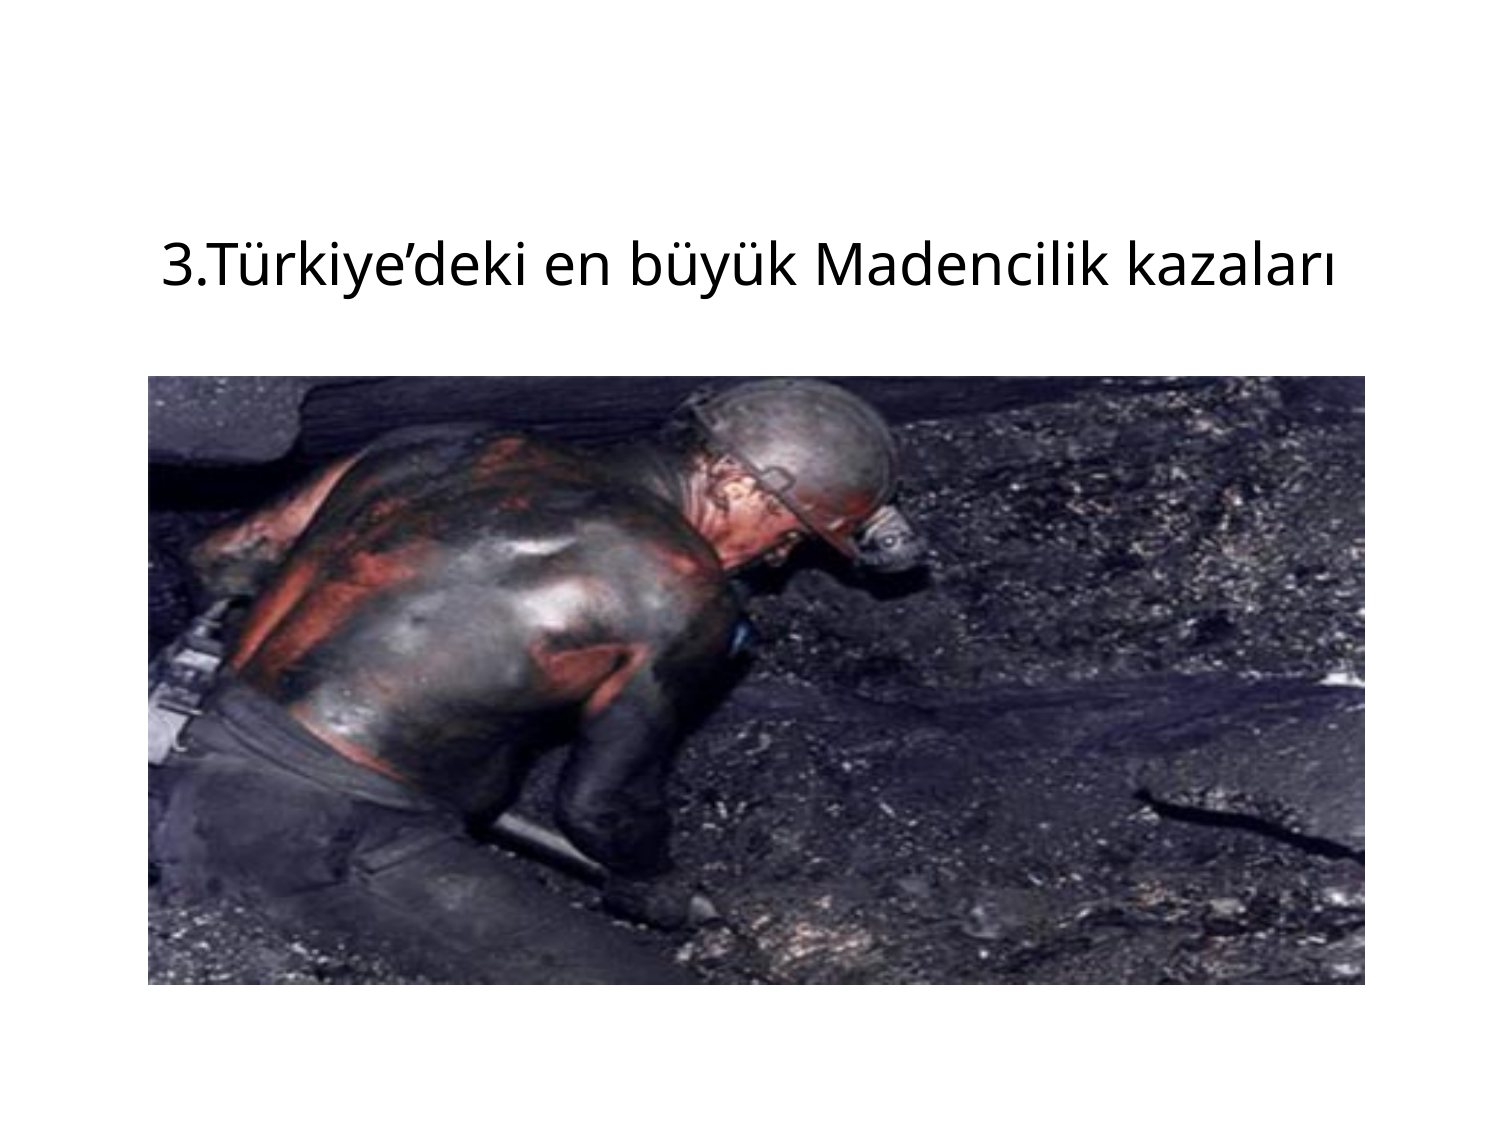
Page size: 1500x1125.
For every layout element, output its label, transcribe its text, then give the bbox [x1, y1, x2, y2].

picture [148, 376, 1365, 985]
title 3.Türkiye’deki en büyük Madencilik kazaları [75, 227, 1425, 306]
